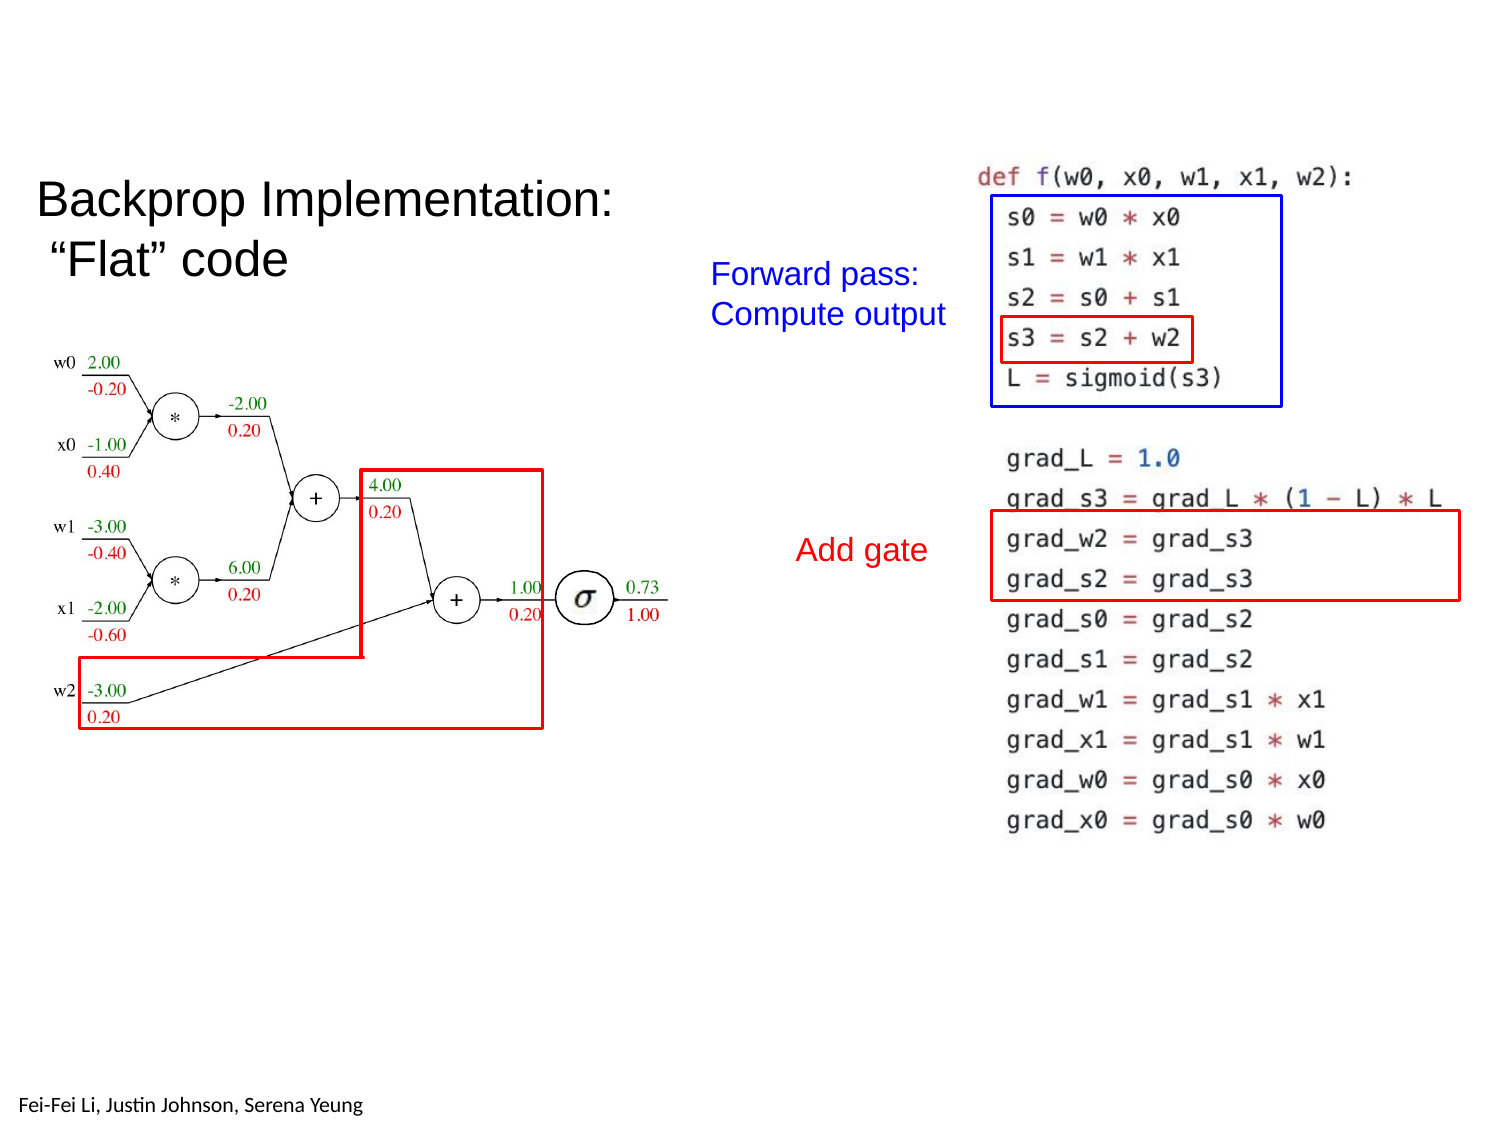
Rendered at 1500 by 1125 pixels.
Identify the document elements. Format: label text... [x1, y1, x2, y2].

text_box Backprop Implementation: “Flat” code [33, 162, 617, 286]
text_box Fei-Fei Li, Justin Johnson, Serena Yeung [3, 1083, 379, 1125]
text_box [976, 152, 1462, 842]
text_box Add gate [793, 525, 931, 568]
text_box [53, 351, 669, 731]
text_box Forward pass: Compute output [708, 250, 950, 333]
